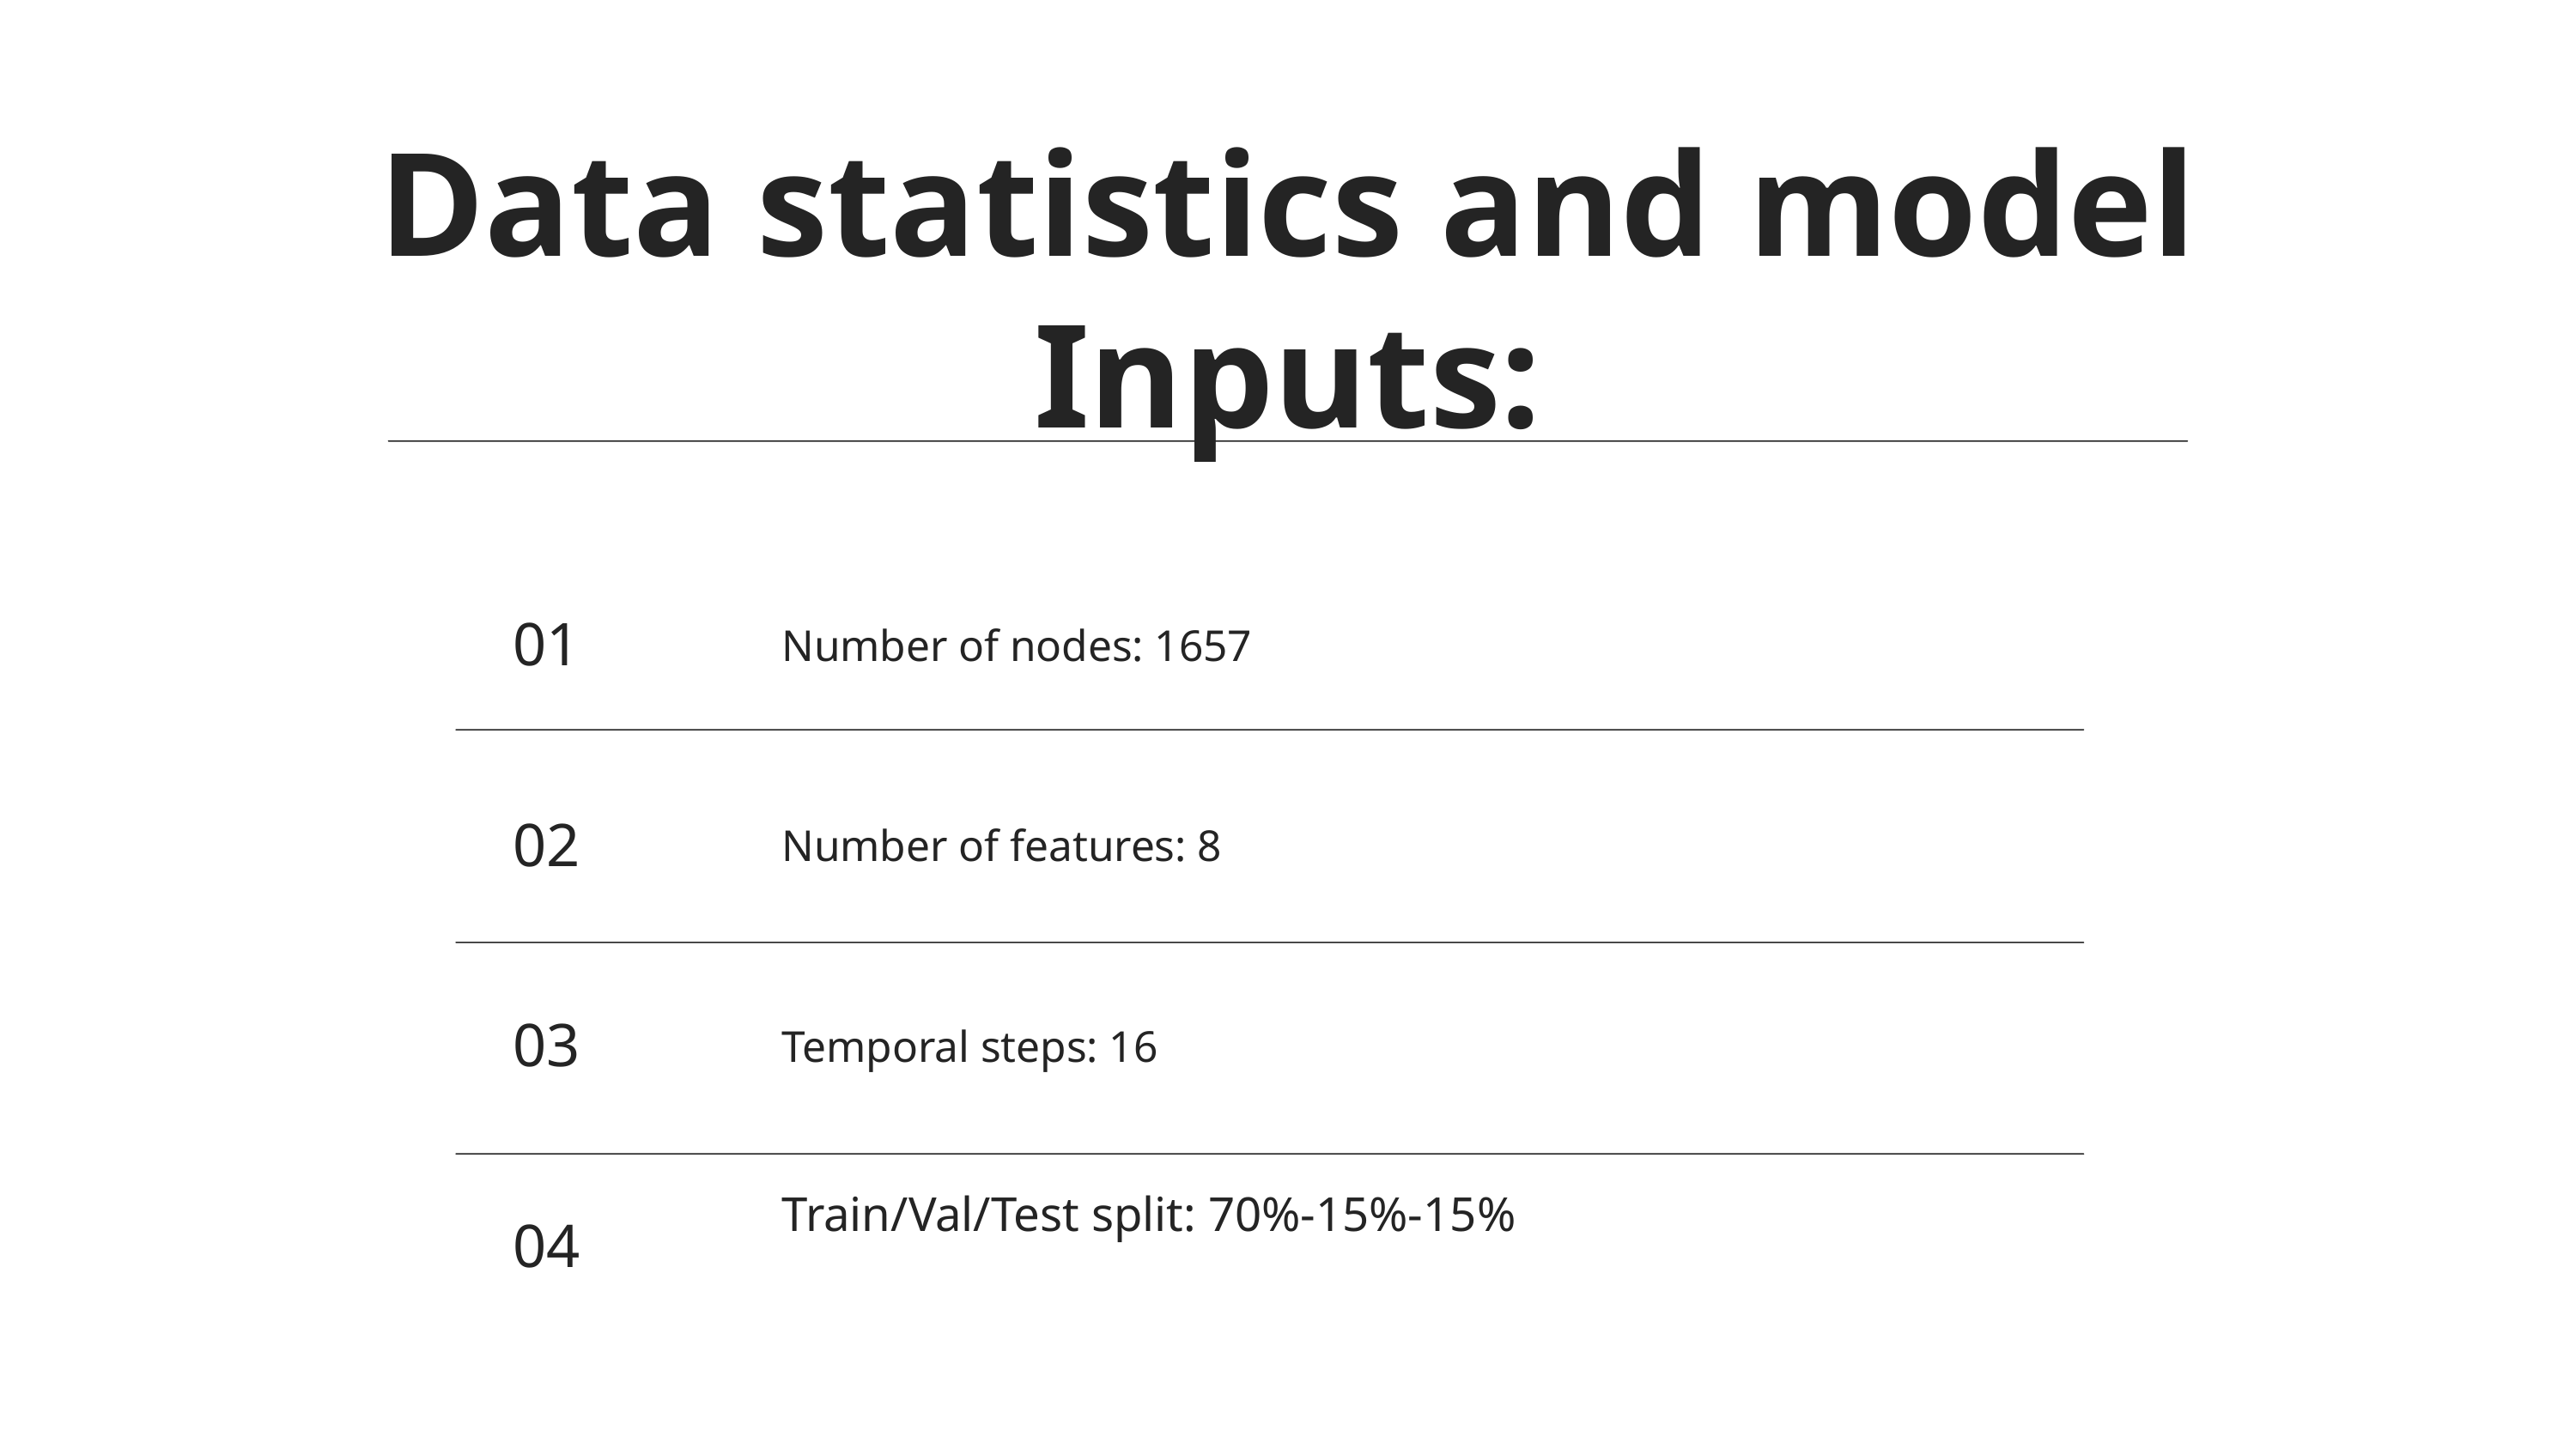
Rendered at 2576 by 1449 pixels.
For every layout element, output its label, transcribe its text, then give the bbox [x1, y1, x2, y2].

text_box Number of nodes: 1657 [781, 605, 1933, 670]
text_box Number of features: 8 [781, 806, 2044, 870]
text_box Train/Val/Test split: 70%-15%-15% [781, 1174, 2124, 1241]
text_box 01 [452, 601, 641, 678]
text_box 03 [452, 1002, 641, 1079]
text_box 04 [452, 1203, 641, 1280]
text_box Data statistics and model Inputs: [300, 112, 2275, 457]
text_box Temporal steps: 16 [781, 1007, 2124, 1071]
text_box 02 [452, 801, 641, 878]
